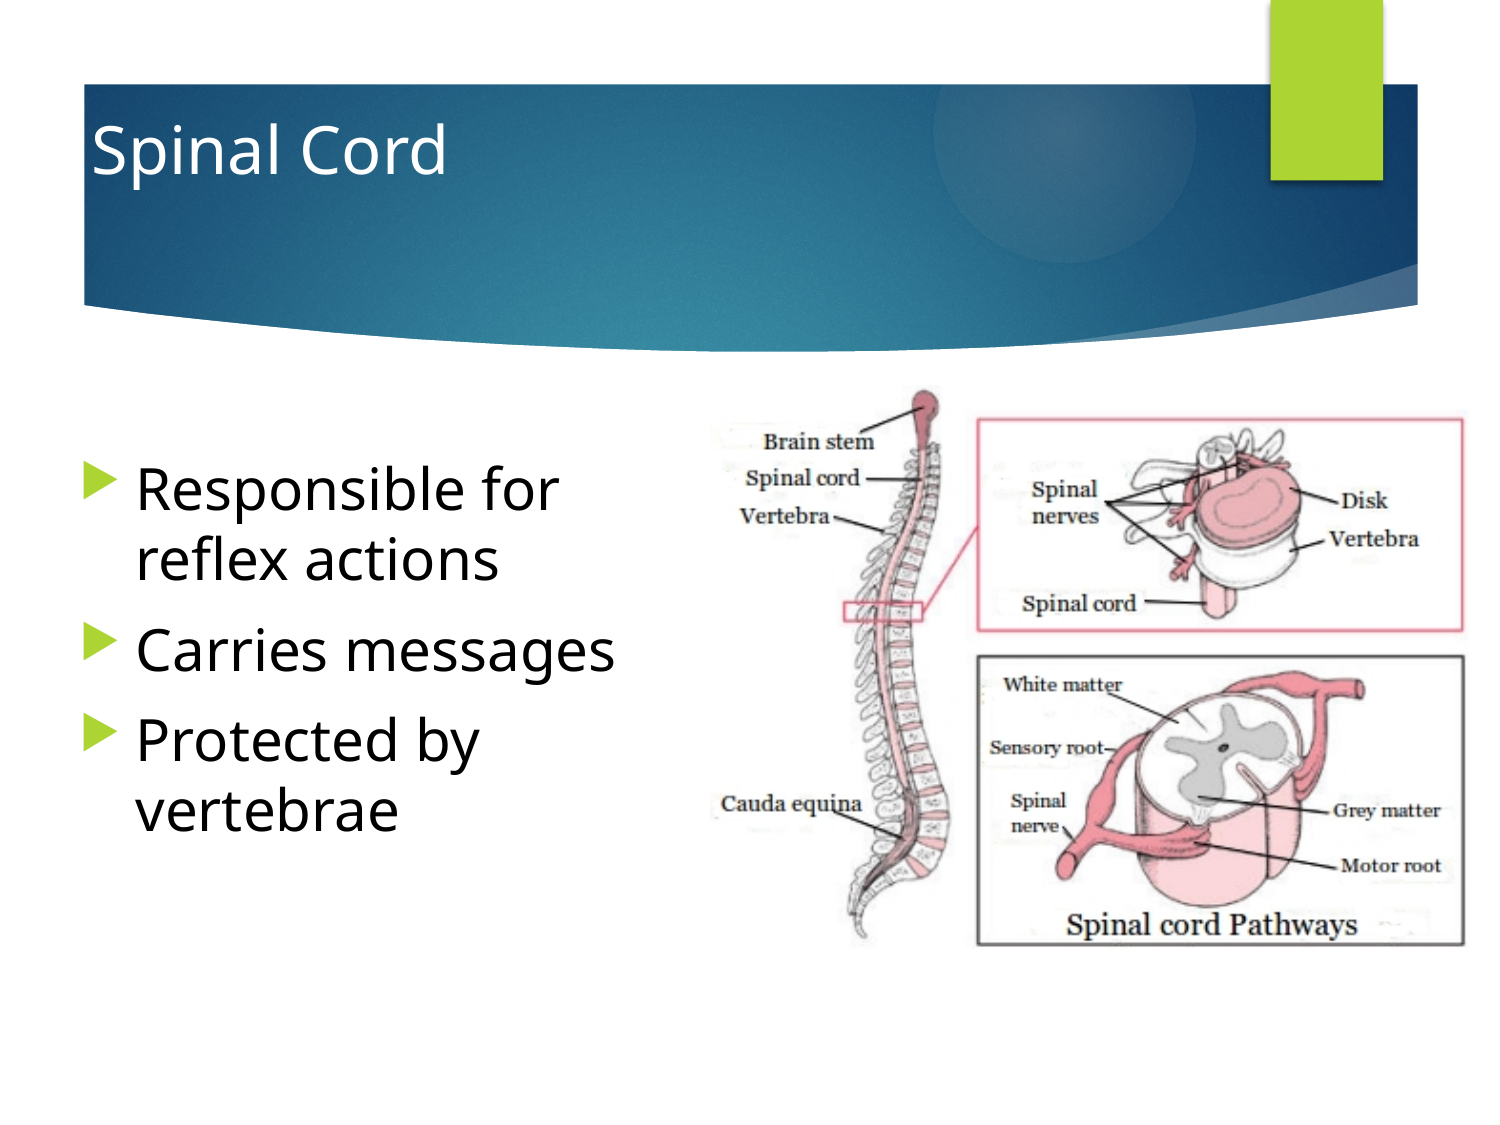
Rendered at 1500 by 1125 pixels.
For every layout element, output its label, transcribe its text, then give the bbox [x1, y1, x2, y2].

list Responsible for reflex actions Carries messages Protected by vertebrae [64, 444, 715, 1125]
picture [710, 385, 1473, 965]
title Spinal Cord [76, 54, 1352, 243]
